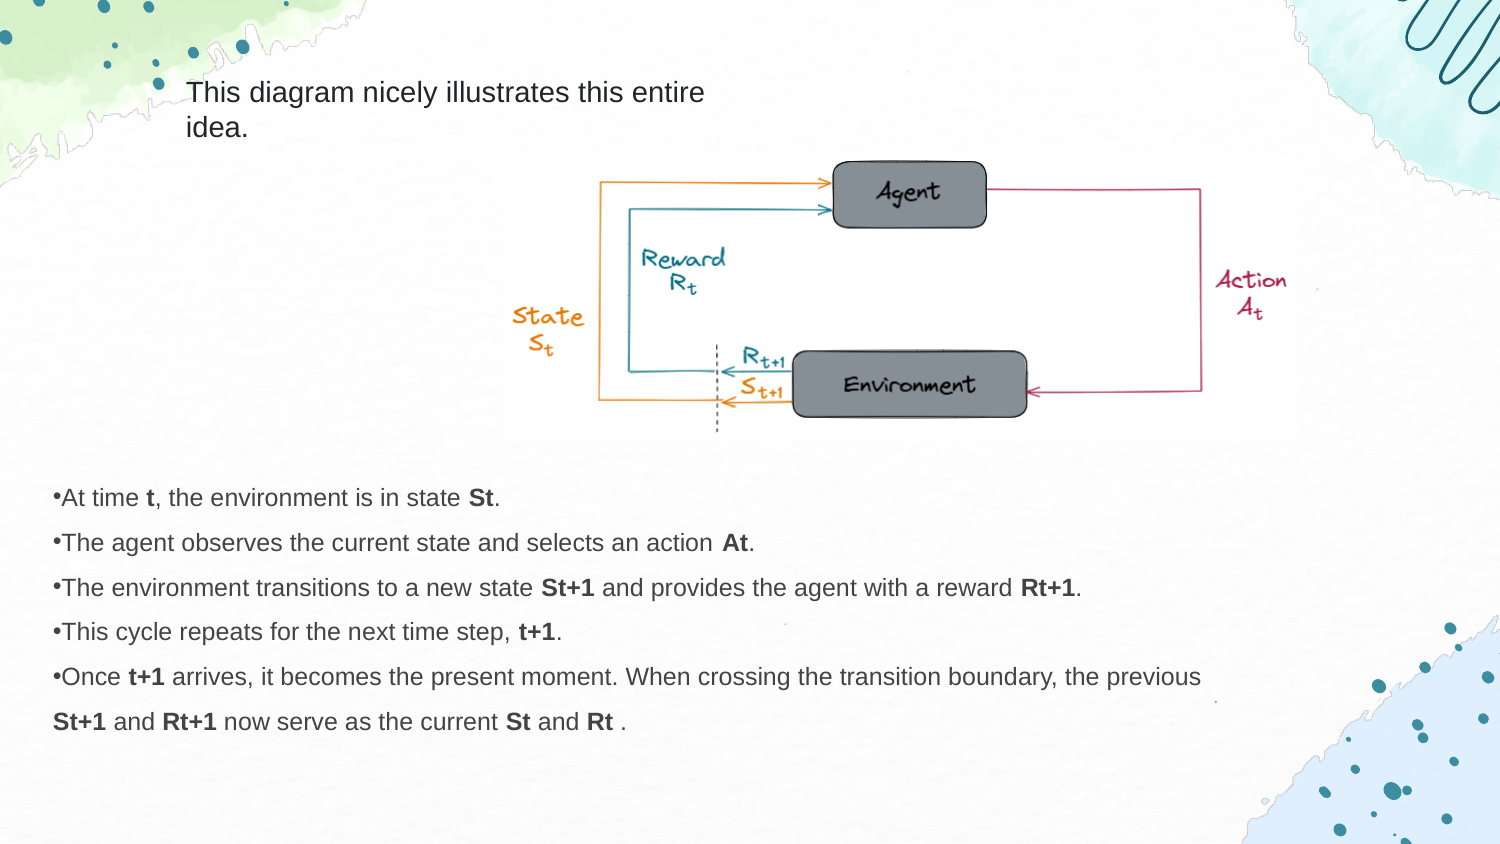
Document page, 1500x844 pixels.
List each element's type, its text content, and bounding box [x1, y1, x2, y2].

picture [1472, 62, 1500, 111]
picture [1443, 0, 1500, 81]
text_box This diagram nicely illustrates this entire idea. [170, 66, 750, 152]
picture [1408, 0, 1456, 48]
picture [0, 0, 1500, 844]
text_box At time t, the environment is in state St. The agent observes the current state and selects an action At​. The environment transitions to a new state St+1​ and provides the agent with a reward Rt+1​. This cycle repeats for the next time step, t+1. Once t+1 arrives, it becomes the present moment. When crossing the transition boundary, the previous St+1 and Rt+1 now serve as the current St and Rt ​. [37, 458, 1236, 788]
